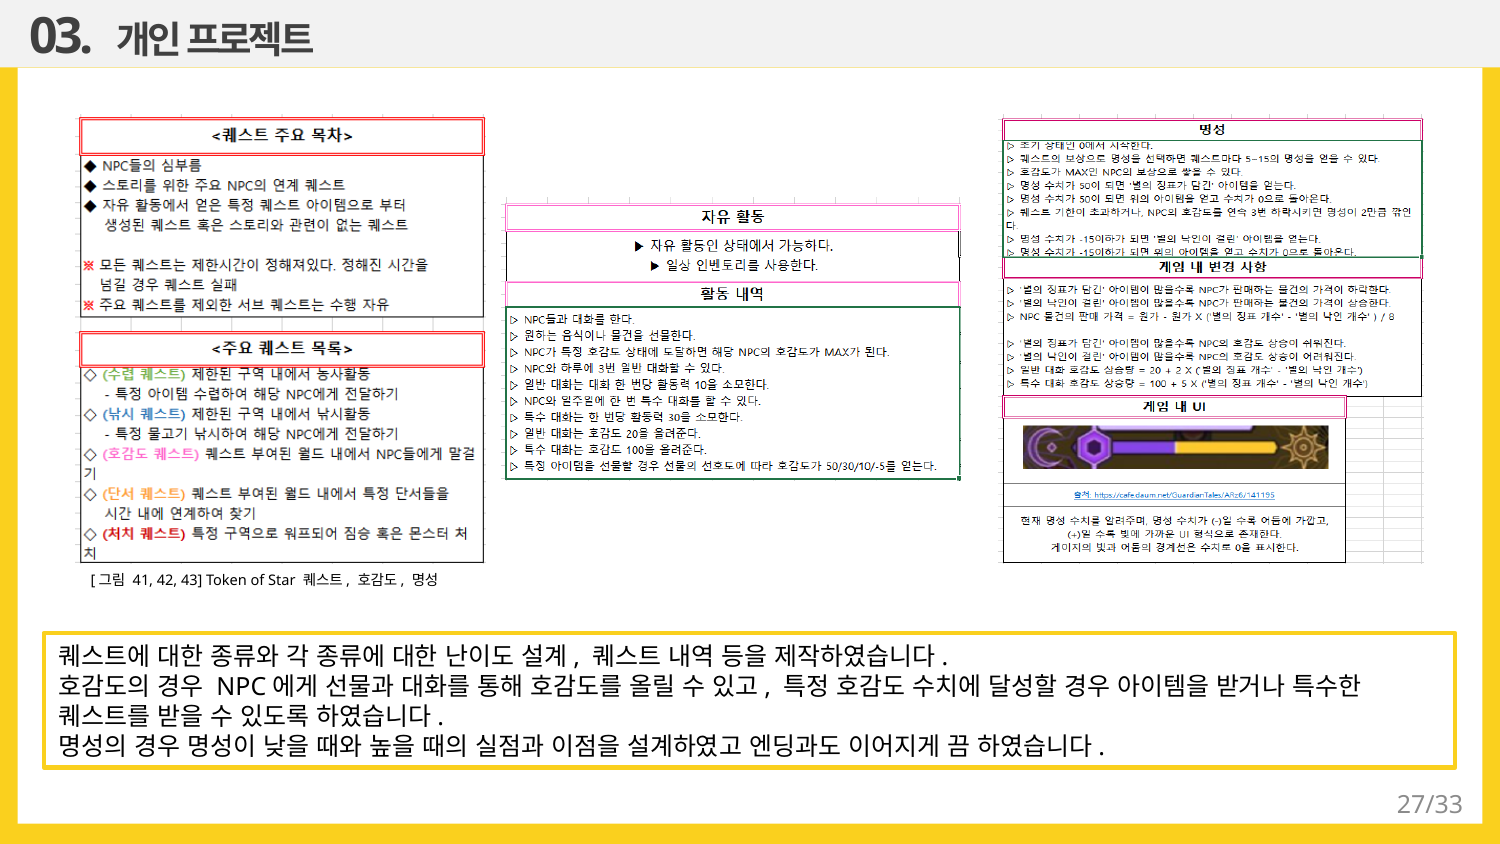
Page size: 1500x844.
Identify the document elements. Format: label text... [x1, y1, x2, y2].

text_box 퀘스트에 대한 종류와 각 종류에 대한 난이도 설계, 퀘스트 내역 등을 제작하였습니다. 호감도의 경우 NPC에게 선물과 대화를 통해 호감도를 올릴 수 있고, 특정 호감도 수치에 달성할 경우 아이템을 받거나 특수한 퀘스트를 받을 수 있도록 하였습니다. 명성의 경우 명성이 낮을 때와 높을 때의 실점과 이점을 설계하였고 엔딩과도 이어지게 끔 하였습니다. [42, 631, 1457, 770]
slide_number 27/33 [1368, 786, 1479, 826]
text_box 03. 개인 프로젝트 [0, 0, 1500, 70]
picture [997, 114, 1424, 564]
text_box [16, 70, 1484, 826]
picture [501, 197, 962, 482]
picture [75, 114, 487, 564]
text_box [그림 41, 42, 43] Token of Star 퀘스트, 호감도, 명성 [75, 563, 595, 596]
